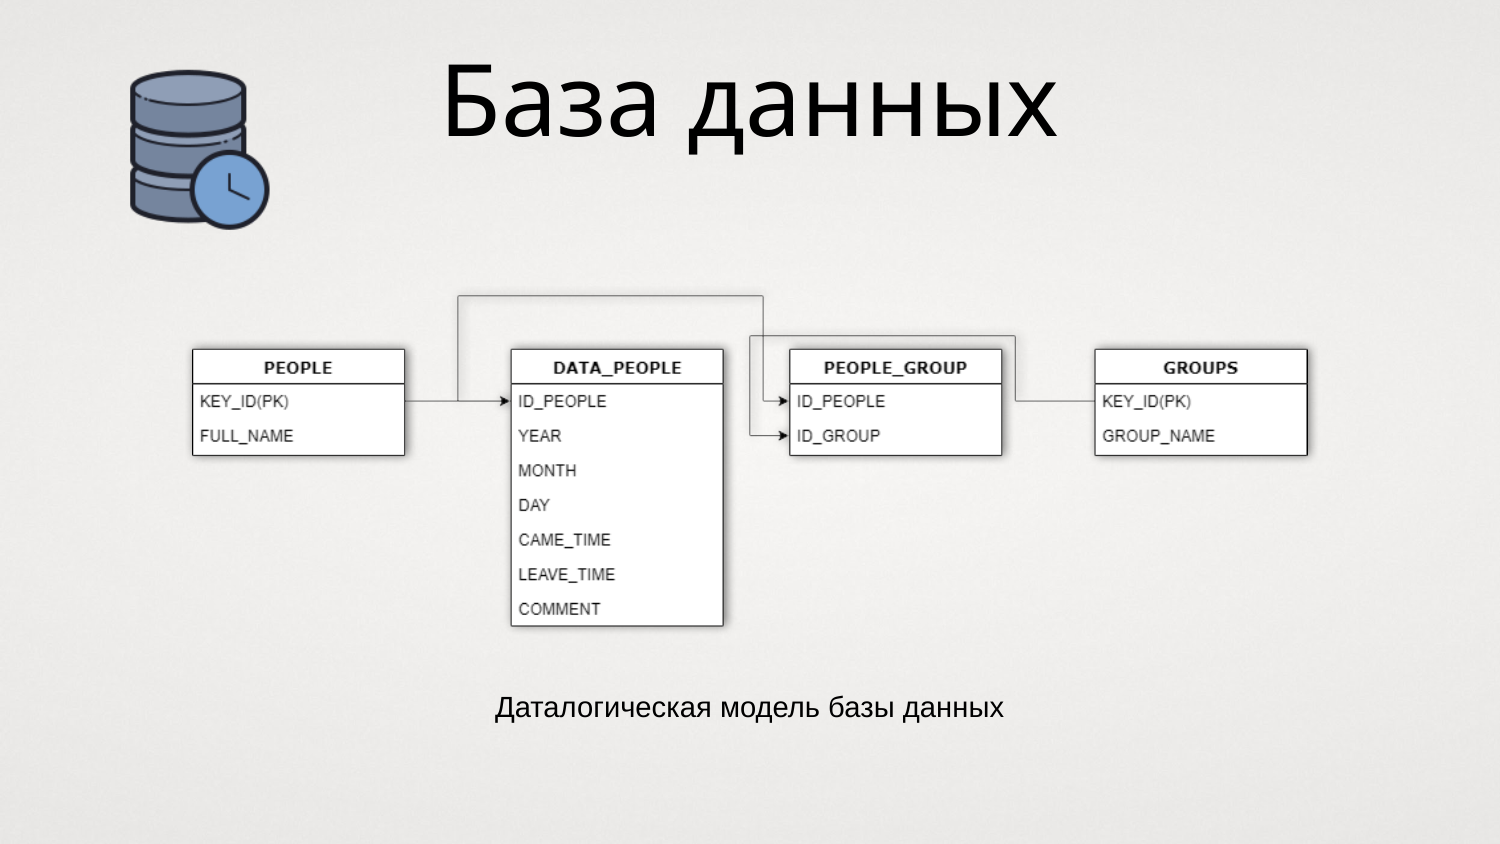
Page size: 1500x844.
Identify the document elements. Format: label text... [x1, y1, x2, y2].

picture [0, 0, 1500, 844]
text_box Даталогическая модель базы данных [294, 684, 1206, 728]
title База данных [417, 21, 1083, 167]
